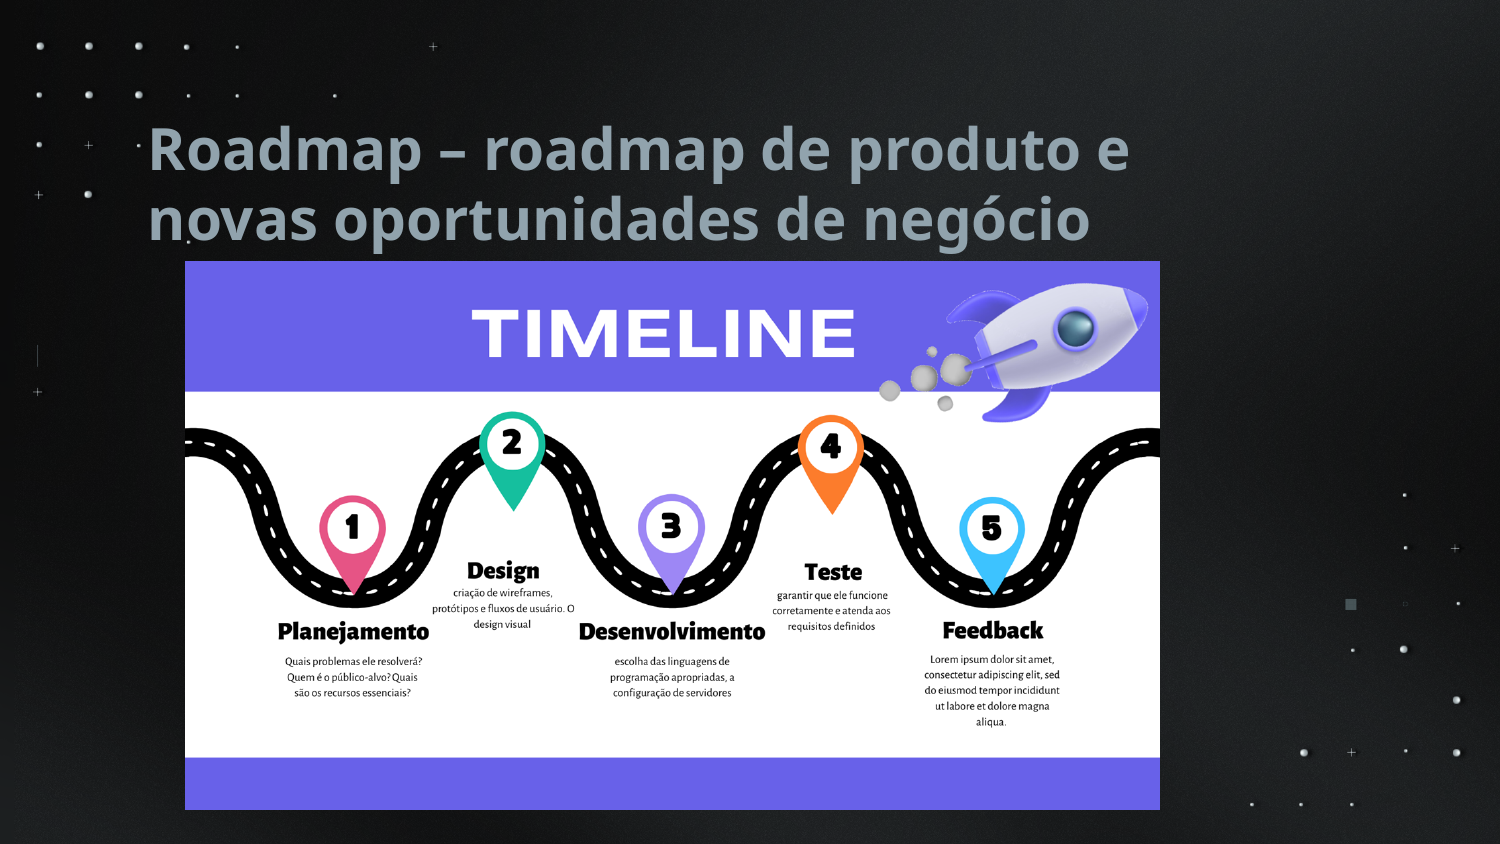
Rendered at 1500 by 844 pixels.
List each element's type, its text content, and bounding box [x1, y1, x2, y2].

picture [0, 0, 1500, 844]
text_box Roadmap – roadmap de produto e novas oportunidades de negócio [132, 105, 1289, 260]
